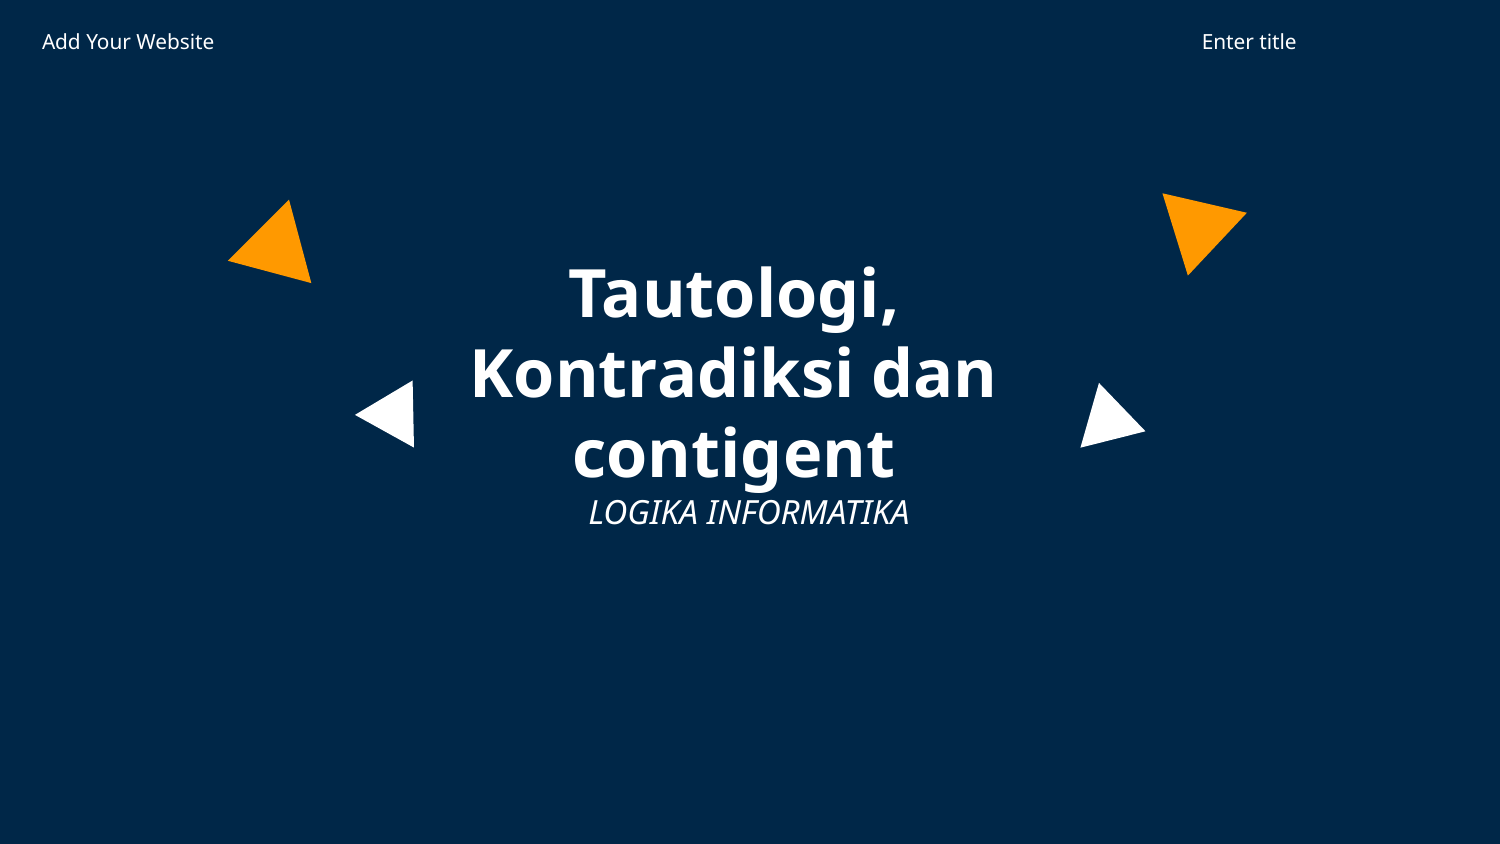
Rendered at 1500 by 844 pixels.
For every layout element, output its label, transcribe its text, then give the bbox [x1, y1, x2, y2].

text_box [1078, 380, 1148, 450]
text_box [1160, 191, 1249, 278]
text_box Tautologi, Kontradiksi dan contigent [387, 243, 1081, 463]
text_box Add Your Website [27, 21, 315, 62]
text_box LOGIKA INFORMATIKA [158, 463, 1341, 578]
text_box [352, 378, 417, 450]
text_box Enter title [1187, 21, 1473, 62]
text_box [225, 197, 314, 286]
